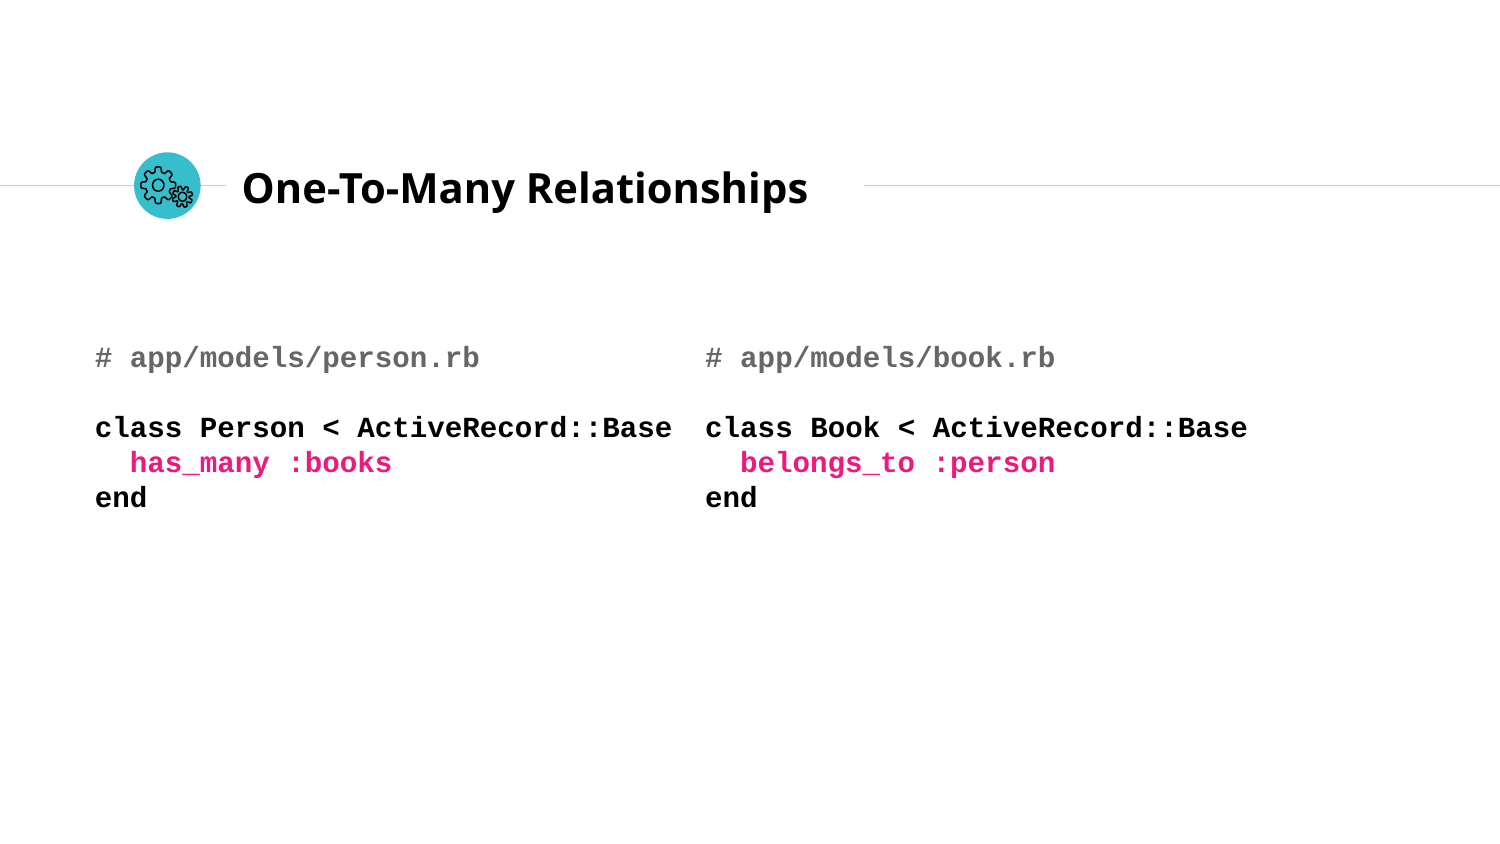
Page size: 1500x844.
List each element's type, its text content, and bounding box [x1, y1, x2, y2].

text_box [140, 166, 193, 208]
title One-To-Many Relationships [226, 151, 863, 223]
text_box # app/models/person.rb class Person < ActiveRecord::Base has_many :books end [79, 323, 810, 521]
text_box # app/models/book.rb class Book < ActiveRecord::Base belongs_to :person end [810, 323, 1421, 509]
